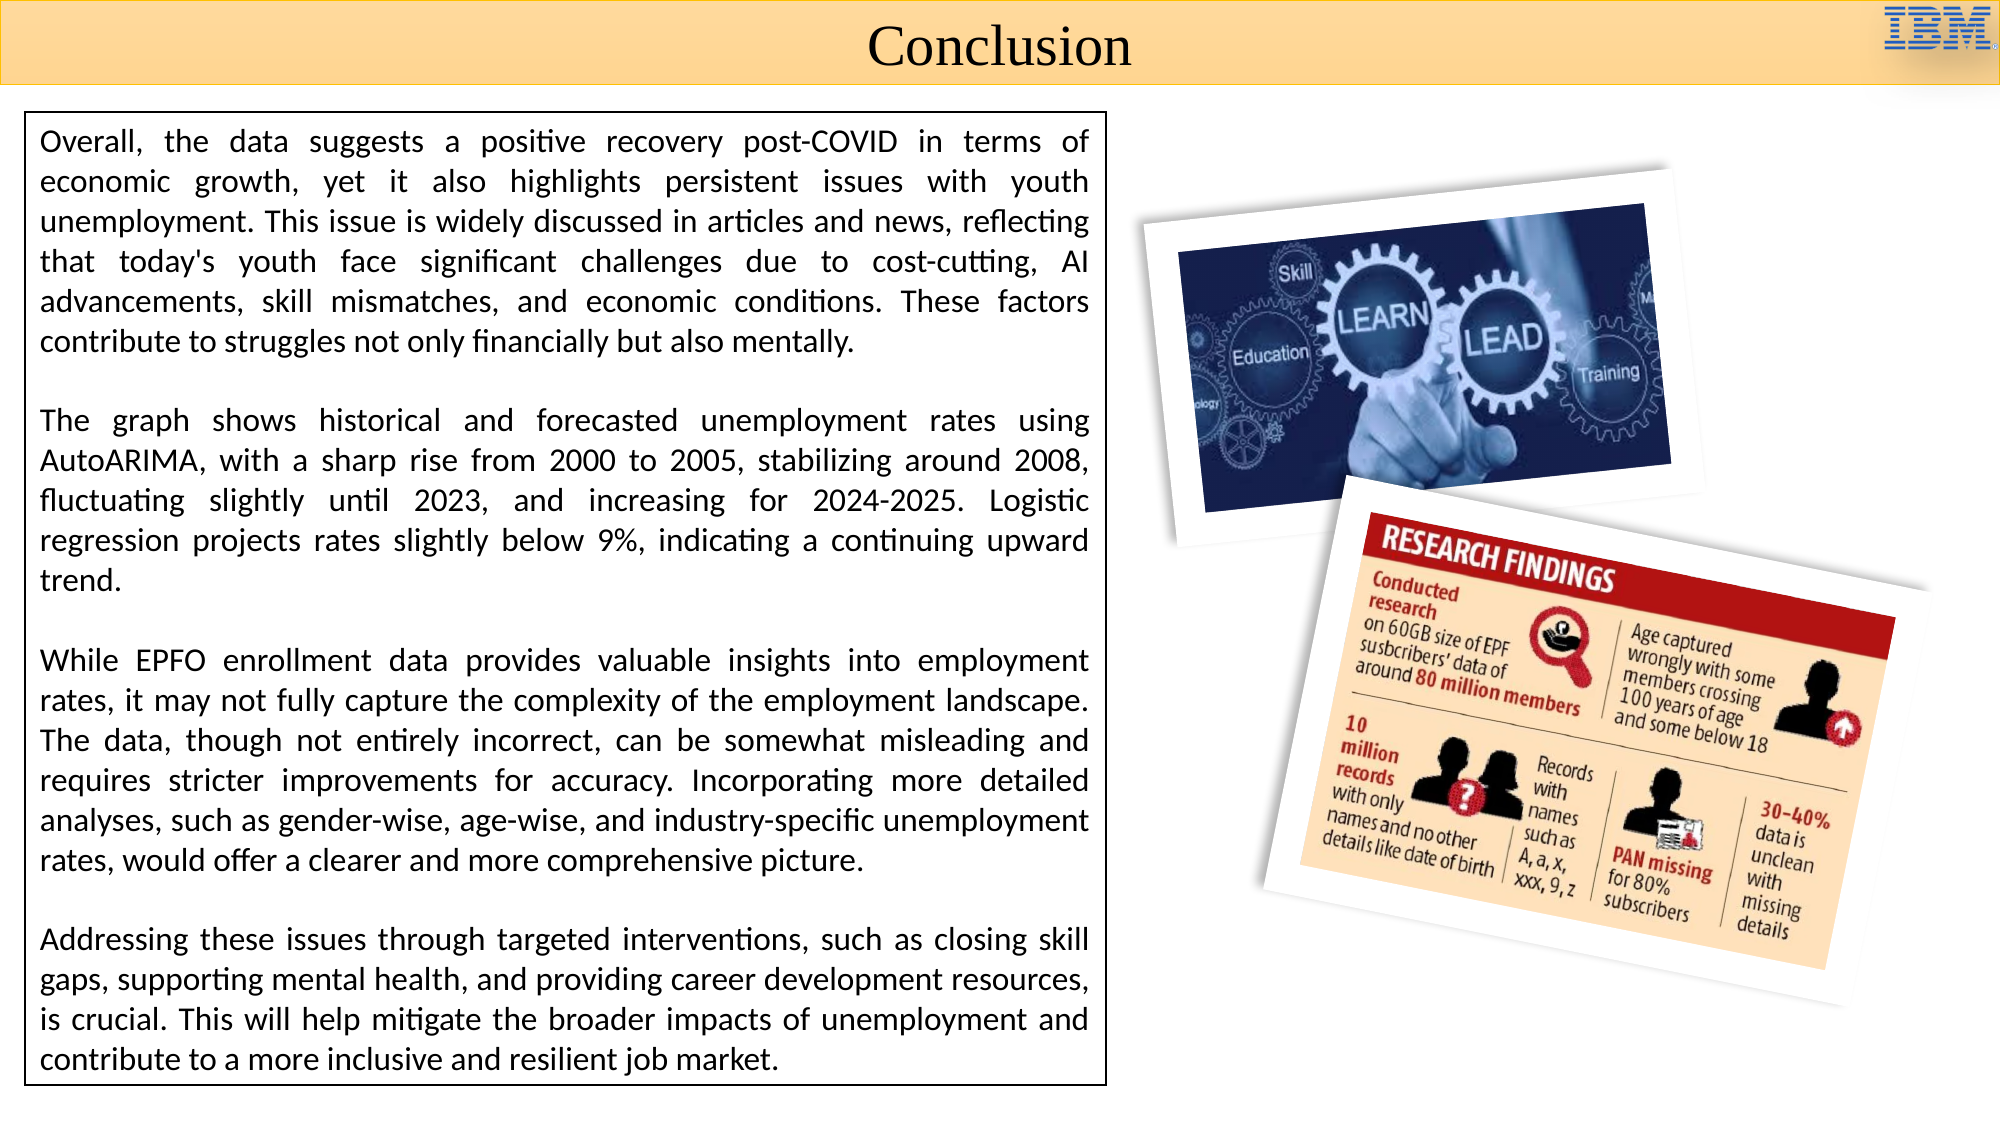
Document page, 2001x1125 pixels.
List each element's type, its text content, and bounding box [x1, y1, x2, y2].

picture [1881, 0, 2000, 57]
text_box Conclusion [0, 0, 1879, 85]
picture [1301, 513, 1895, 970]
picture [1179, 204, 1671, 512]
text_box Overall, the data suggests a positive recovery post-COVID in terms of economic growth, yet it also highlights persistent issues with youth unemployment. This issue is widely discussed in articles and news, reflecting that today's youth face significant challenges due to cost-cutting, AI advancements, skill mismatches, and economic conditions. These factors contribute to struggles not only financially but also mentally. The graph shows historical and forecasted unemployment rates using AutoARIMA, with a sharp rise from 2000 to 2005, stabilizing around 2008, fluctuating slightly until 2023, and increasing for 2024-2025. Logistic regression projects rates slightly below 9%, indicating a continuing upward trend. While EPFO enrollment data provides valuable insights into employment rates, it may not fully capture the complexity of the employment landscape. The data, though not entirely incorrect, can be somewhat misleading and requires stricter improvements for accuracy. Incorporating more detailed analyses, such as gender-wise, age-wise, and industry-specific unemployment rates, would offer a clearer and more comprehensive picture. Addressing these issues through targeted interventions, such as closing skill gaps, supporting mental health, and providing career development resources, is crucial. This will help mitigate the broader impacts of unemployment and contribute to a more inclusive and resilient job market. [24, 111, 1107, 1086]
